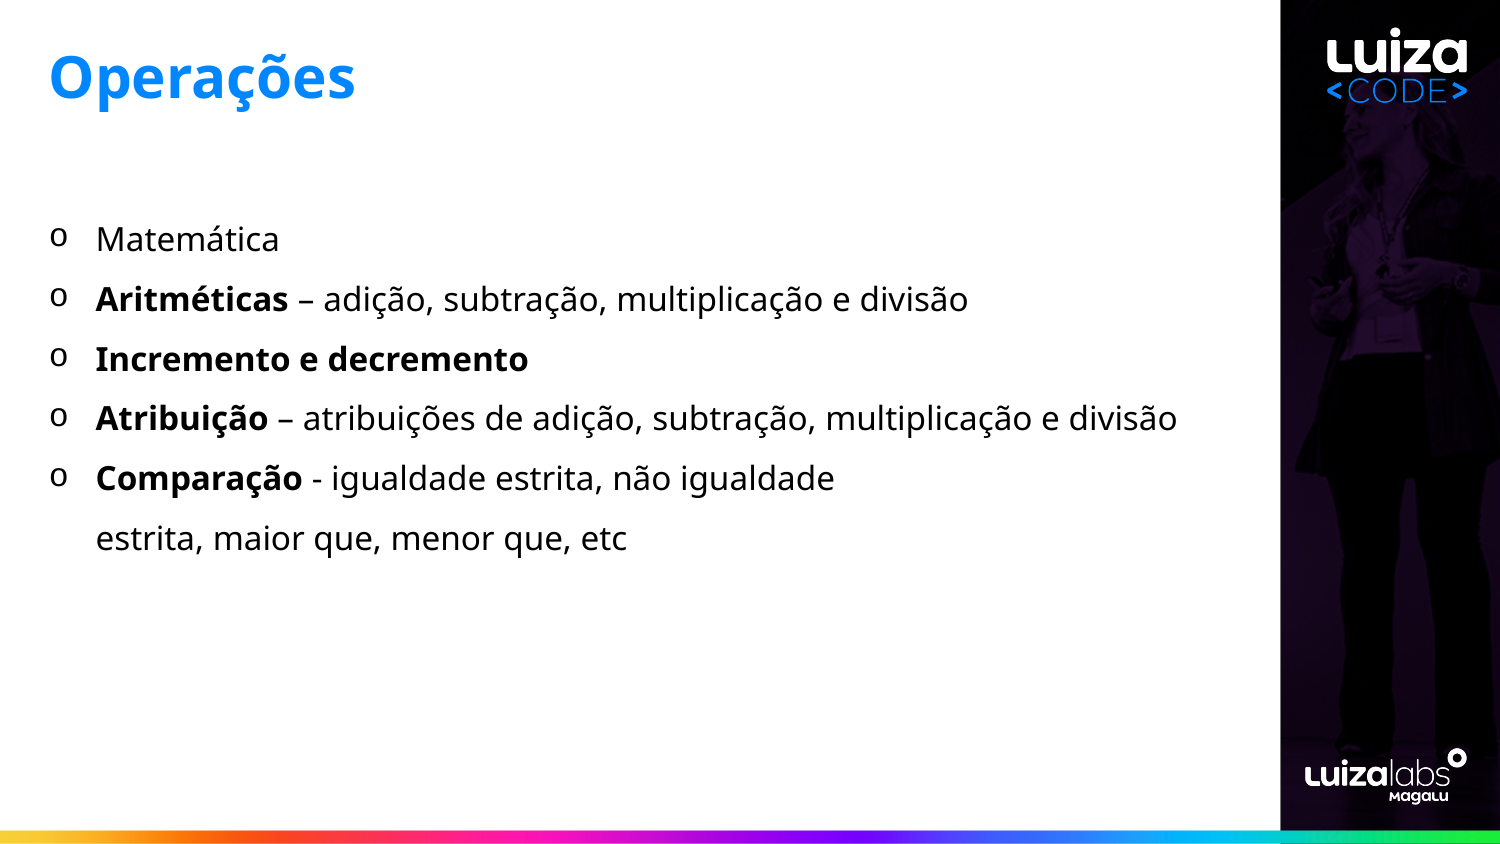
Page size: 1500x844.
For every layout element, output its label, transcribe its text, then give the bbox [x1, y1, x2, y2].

picture [0, 830, 1156, 844]
text_box Matemática Aritméticas – adição, subtração, multiplicação e divisão Incremento e decremento Atribuição – atribuições de adição, subtração, multiplicação e divisão Comparação - igualdade estrita, não igualdade estrita, maior que, menor que, etc [33, 190, 1248, 625]
picture [1233, 0, 1500, 844]
list Operações [33, 14, 1248, 116]
